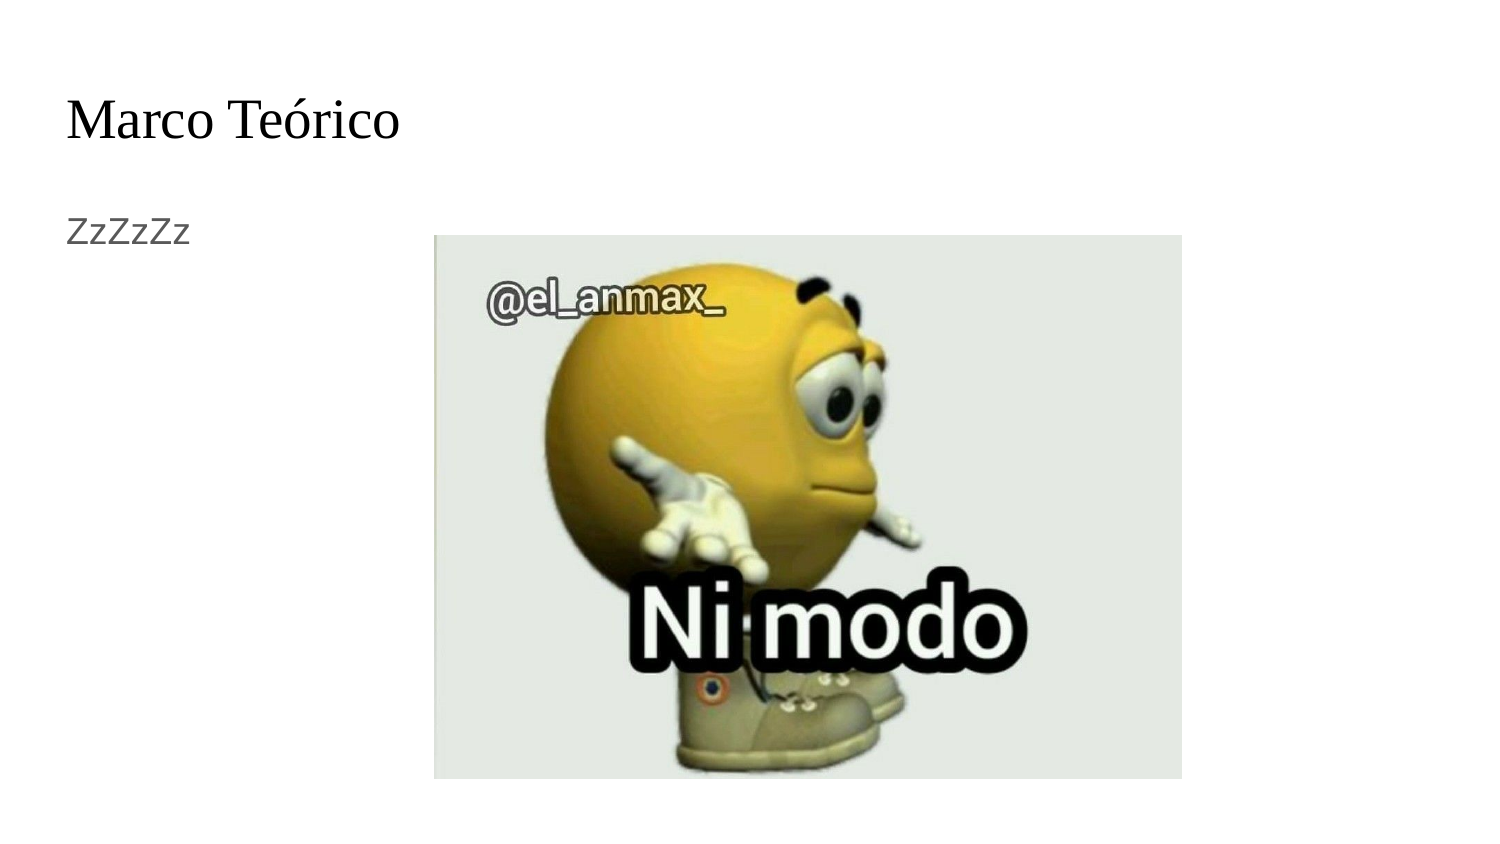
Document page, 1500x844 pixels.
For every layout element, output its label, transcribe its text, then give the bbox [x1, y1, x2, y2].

list ZzZzZz [51, 189, 1449, 268]
picture [434, 235, 1182, 779]
title Marco Teórico [51, 72, 1449, 167]
